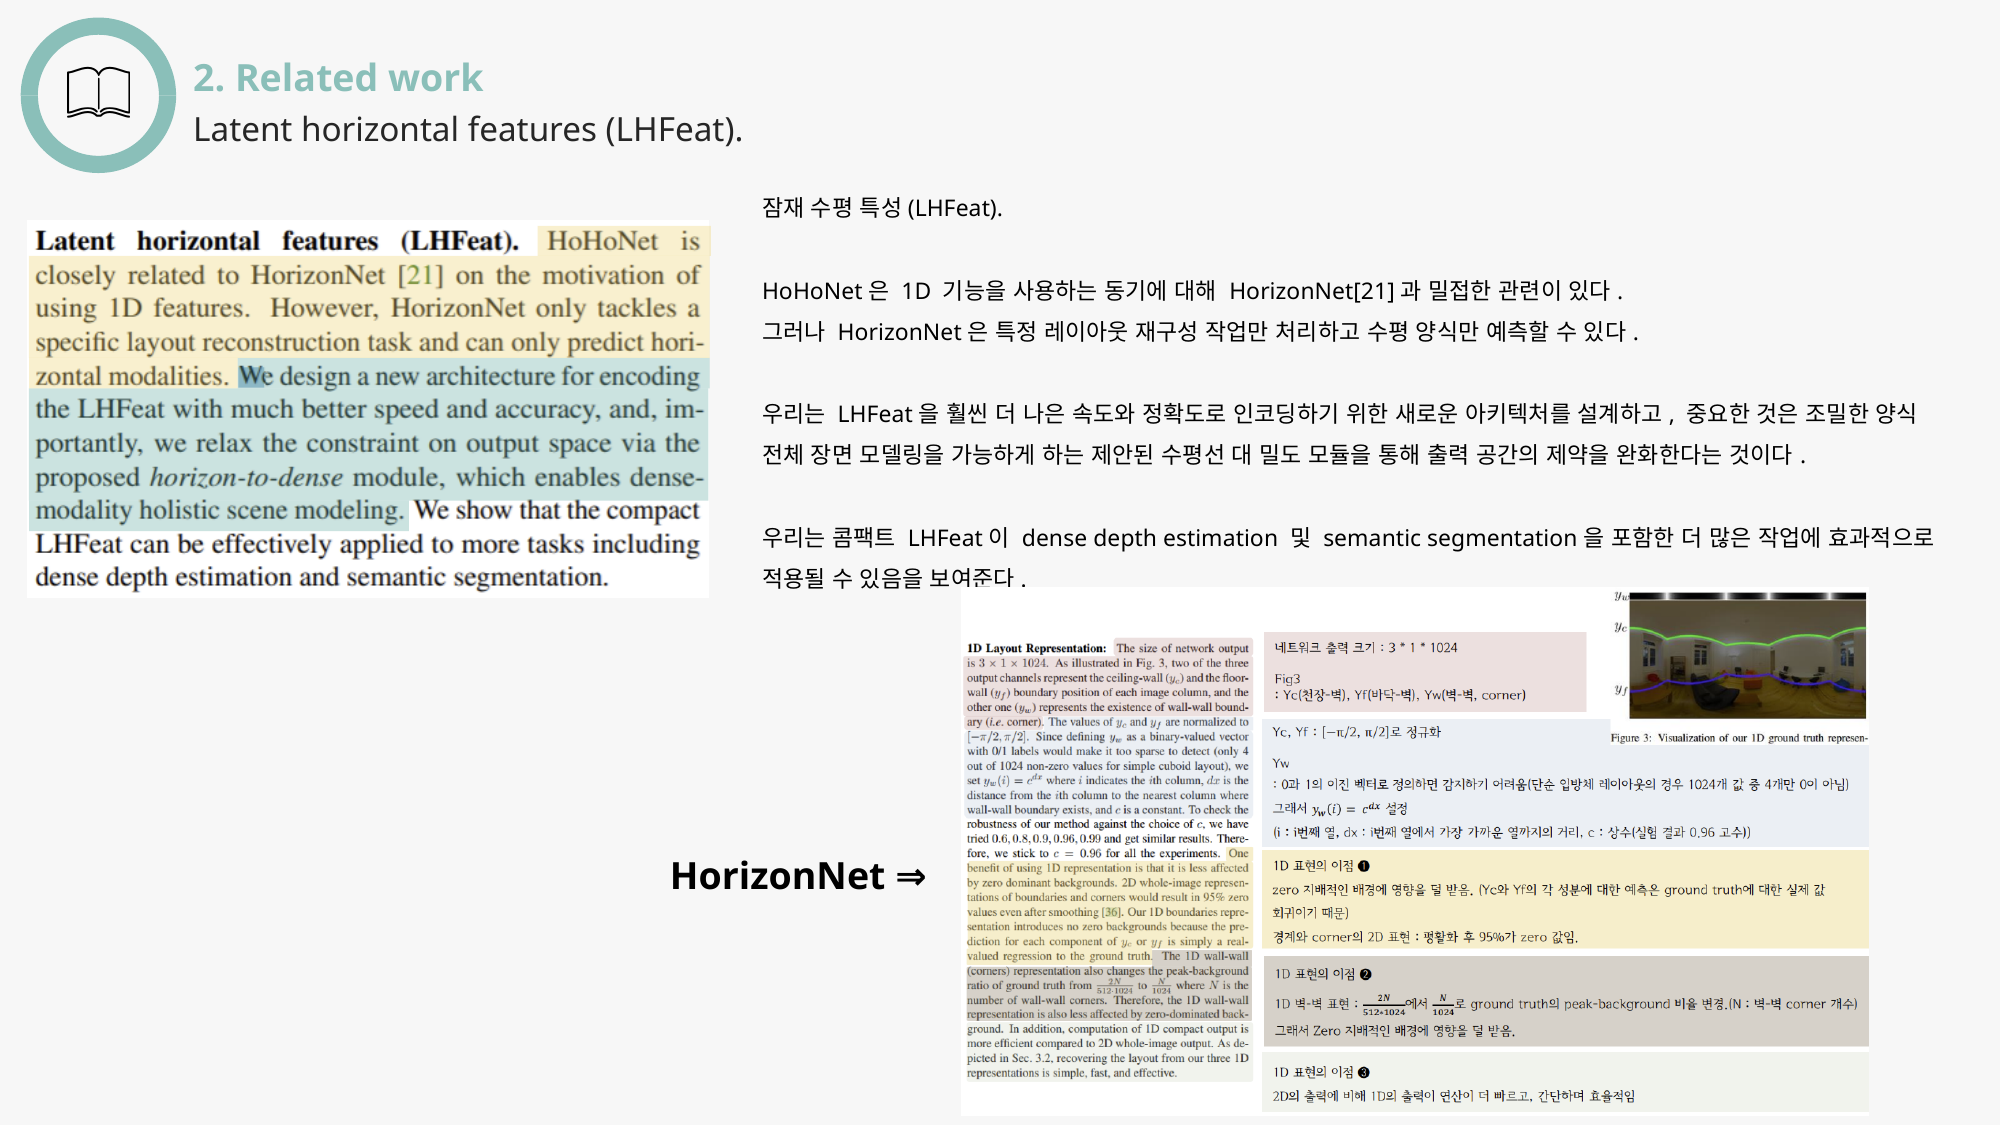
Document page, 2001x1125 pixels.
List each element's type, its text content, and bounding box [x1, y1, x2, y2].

text_box HorizonNet ⇒ [611, 844, 942, 904]
text_box 잠재 수평 특성(LHFeat). HoHoNet은 1D 기능을 사용하는 동기에 대해 HorizonNet[21]과 밀접한 관련이 있다. 그러나 HorizonNet은 특정 레이아웃 재구성 작업만 처리하고 수평 양식만 예측할 수 있다. 우리는 LHFeat을 훨씬 더 나은 속도와 정확도로 인코딩하기 위한 새로운 아키텍처를 설계하고, 중요한 것은 조밀한 양식 전체 장면 모델링을 가능하게 하는 제안된 수평선 대 밀도 모듈을 통해 출력 공간의 제약을 완화한다는 것이다. 우리는 콤팩트 LHFeat이 dense depth estimation 및 semantic segmentation을 포함한 더 많은 작업에 효과적으로 적용될 수 있음을 보여준다. [747, 172, 1960, 600]
text_box 2. Related work [178, 46, 500, 100]
text_box [19, 96, 178, 175]
picture [27, 220, 709, 598]
picture [961, 587, 1869, 1116]
picture [67, 61, 130, 123]
text_box [19, 16, 178, 97]
text_box Latent horizontal features (LHFeat). [178, 100, 823, 156]
